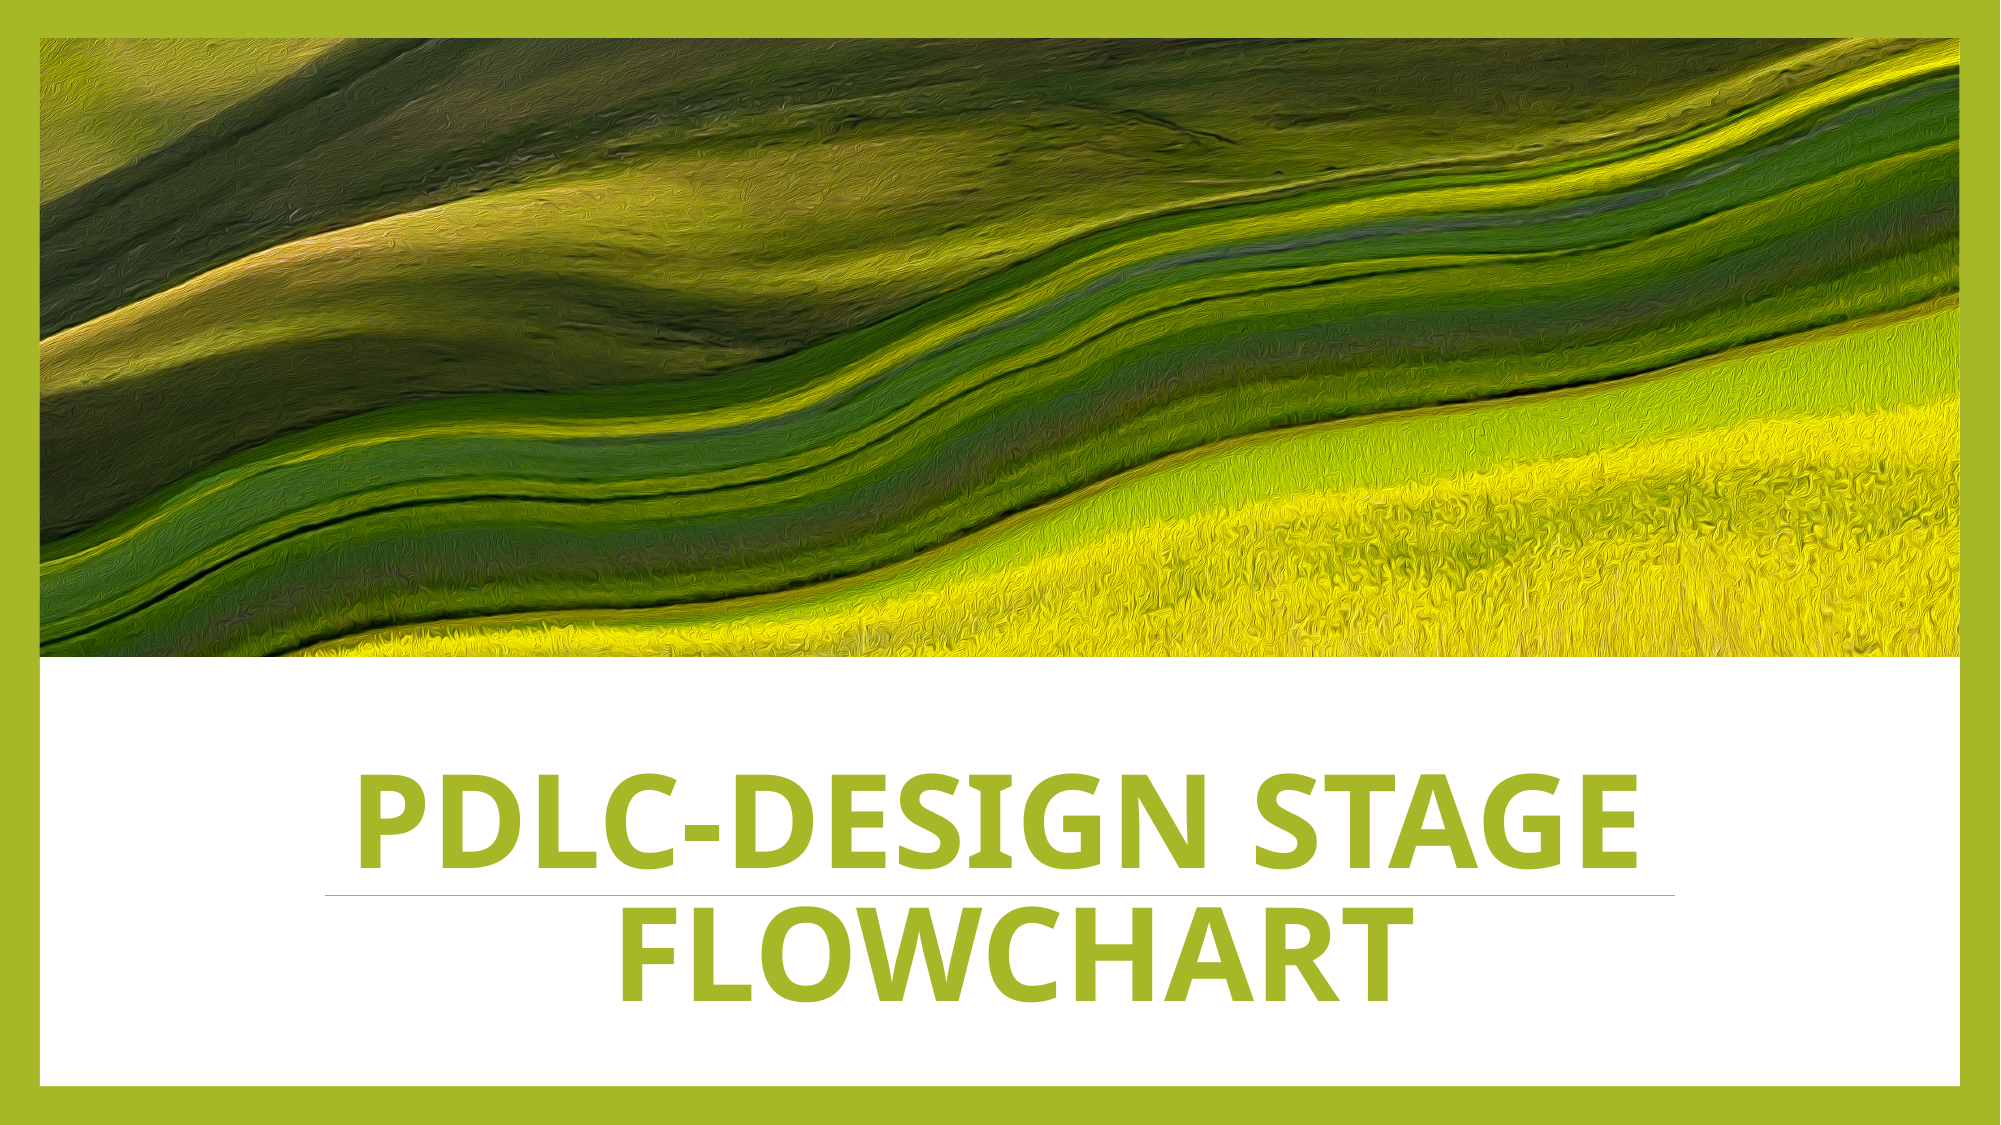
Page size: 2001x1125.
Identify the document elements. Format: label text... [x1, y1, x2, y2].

text_box [0, 0, 2000, 1125]
text_box [38, 668, 1961, 1088]
picture [39, 38, 1960, 657]
title PDLC-Design Stage Flowchart [196, 753, 1832, 1036]
